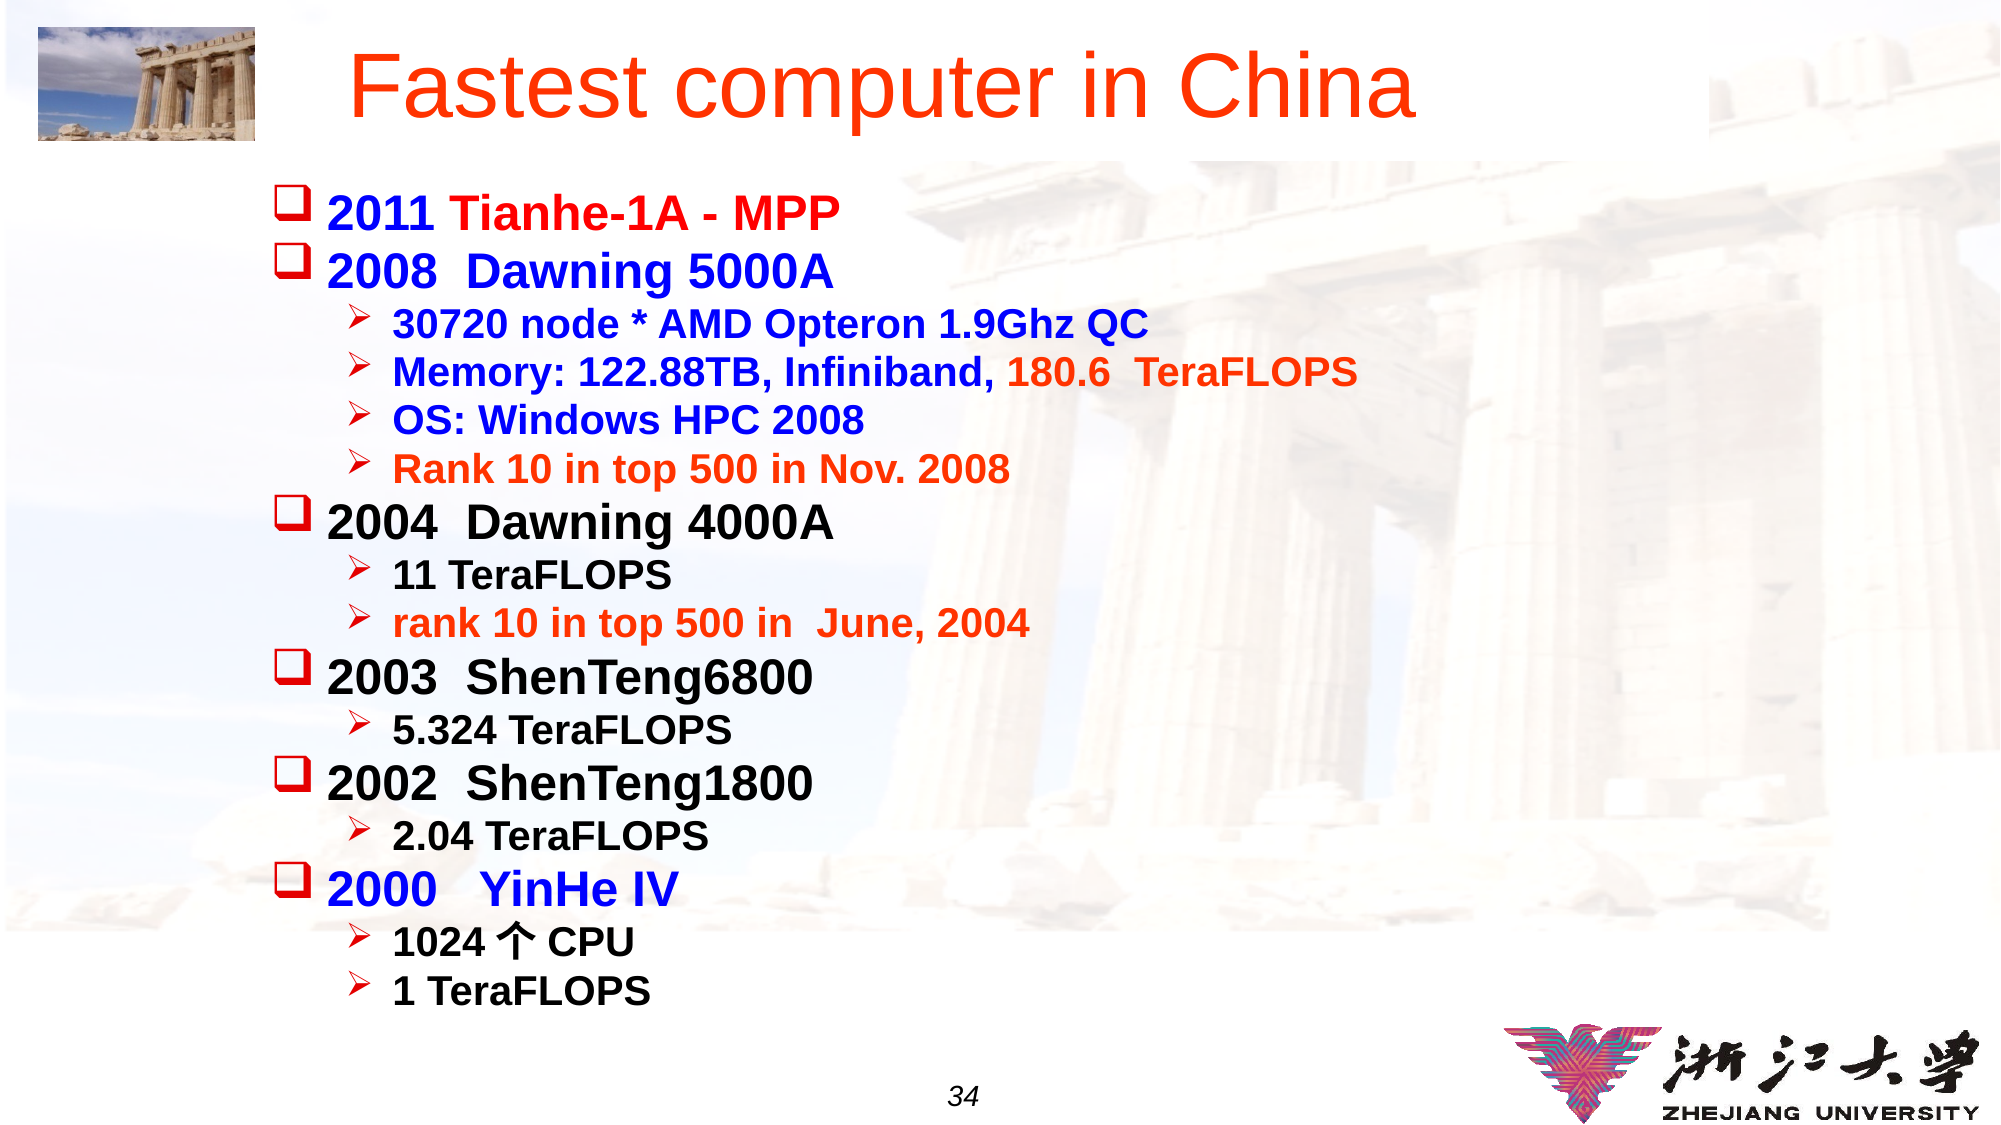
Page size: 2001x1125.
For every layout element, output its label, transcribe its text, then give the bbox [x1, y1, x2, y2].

list 2011 Tianhe-1A - MPP 2008 Dawning 5000A 30720 node * AMD Opteron 1.9Ghz QC Memory: 122.88TB, Infiniband, 180.6 TeraFLOPS OS: Windows HPC 2008 Rank 10 in top 500 in Nov. 2008 2004 Dawning 4000A 11 TeraFLOPS rank 10 in top 500 in June, 2004 2003 ShenTeng6800 5.324 TeraFLOPS 2002 ShenTeng1800 2.04 TeraFLOPS 2000 YinHe IV 1024个CPU 1 TeraFLOPS [255, 184, 1745, 1040]
title Fastest computer in China [332, 0, 1709, 161]
picture [0, 0, 2001, 1125]
